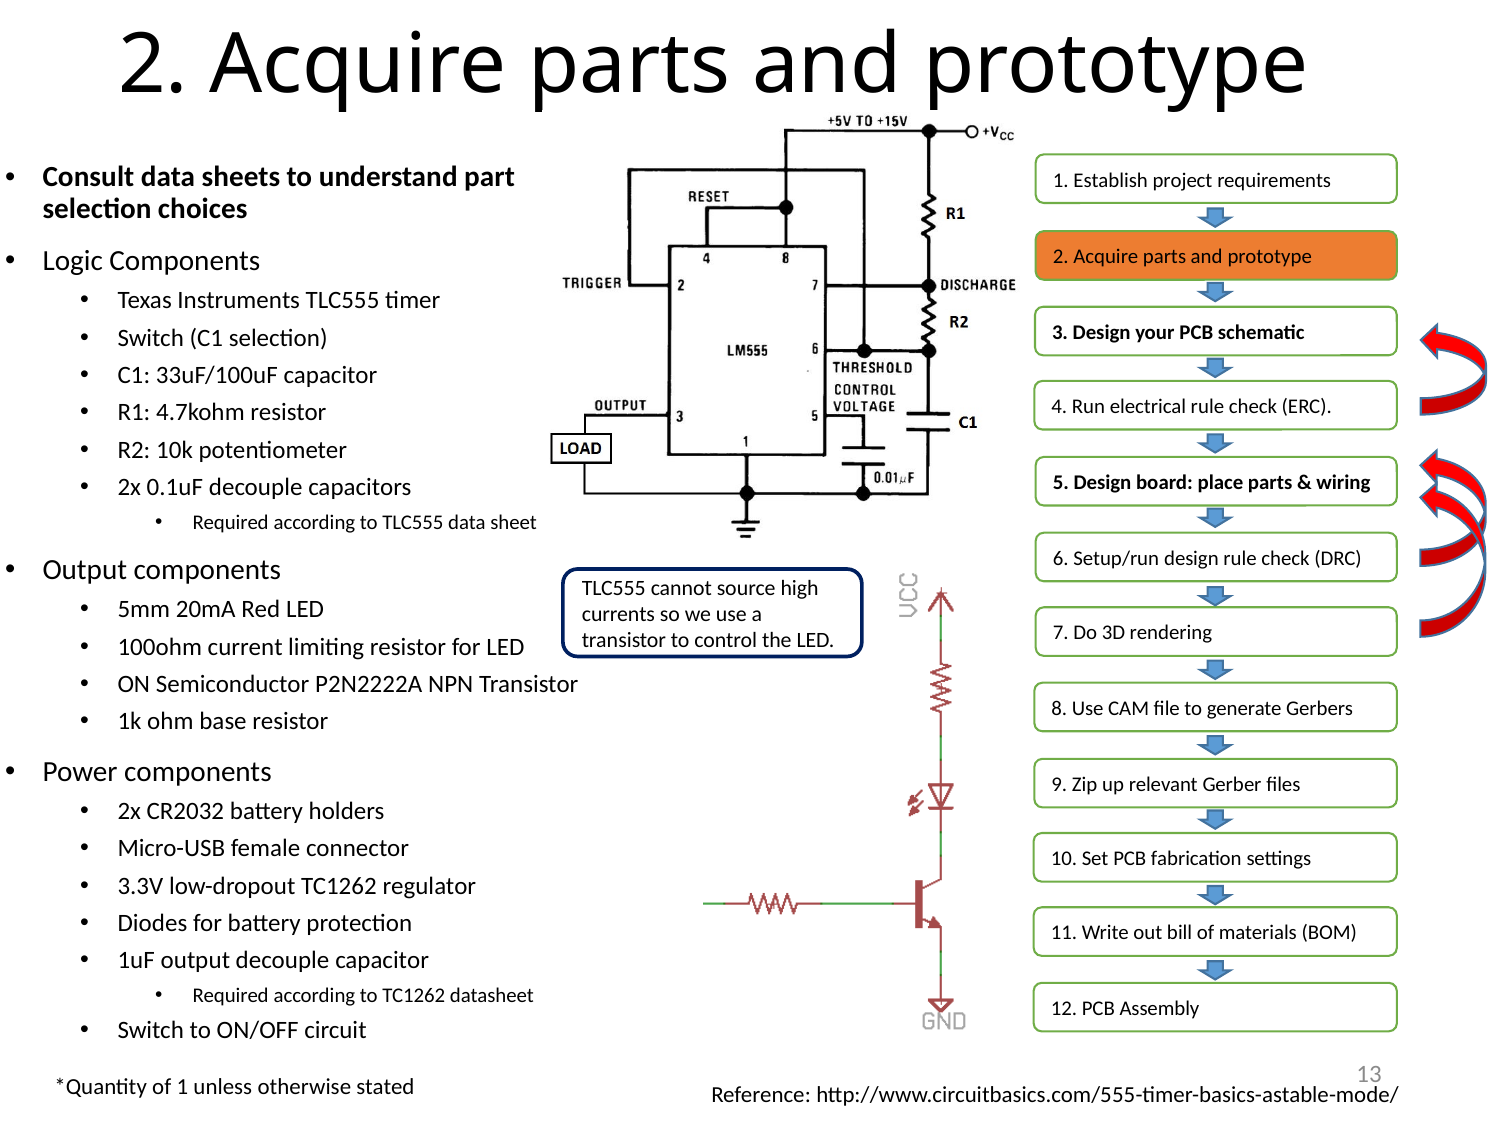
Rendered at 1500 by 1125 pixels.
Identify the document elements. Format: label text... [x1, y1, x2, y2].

text_box 6. Setup/run design rule check (DRC) [1034, 531, 1398, 583]
text_box [1196, 659, 1235, 681]
text_box 12. PCB Assembly [1032, 981, 1398, 1033]
text_box [1196, 809, 1235, 830]
list Consult data sheets to understand part selection choices Logic Components Texas Instruments TLC555 timer Switch (C1 selection) C1: 33uF/100uF capacitor R1: 4.7kohm resistor R2: 10k potentiometer 2x 0.1uF decouple capacitors Required according to TLC555 data sheet Output components 5mm 20mA Red LED 100ohm current limiting resistor for LED ON Semiconductor P2N2222A NPN Transistor 1k ohm base resistor Power components 2x CR2032 battery holders Micro-USB female connector 3.3V low-dropout TC1262 regulator Diodes for battery protection 1uF output decouple capacitor Required according to TC1262 datasheet Switch to ON/OFF circuit [0, 154, 601, 1092]
text_box [1419, 532, 1478, 567]
text_box 4. Run electrical rule check (ERC). [1033, 379, 1398, 431]
text_box [1196, 433, 1235, 454]
text_box [1418, 480, 1487, 638]
text_box 7. Do 3D rendering [1034, 606, 1398, 657]
text_box [1196, 207, 1235, 228]
slide_number 13 [1059, 1042, 1397, 1103]
text_box [1196, 884, 1235, 906]
picture [542, 110, 1024, 551]
text_box 1. Establish project requirements [1034, 153, 1398, 205]
text_box TLC555 cannot source high currents so we use a transistor to control the LED. [561, 567, 752, 658]
text_box 3. Design your PCB schematic [1033, 305, 1398, 357]
text_box 5. Design board: place parts & wiring [1034, 455, 1398, 507]
text_box [1196, 357, 1235, 379]
text_box 8. Use CAM file to generate Gerbers [1033, 681, 1398, 733]
text_box 2. Acquire parts and prototype [1034, 230, 1398, 281]
title 2. Acquire parts and prototype [103, 0, 1397, 131]
text_box [1196, 735, 1235, 756]
text_box *Quantity of 1 unless otherwise stated [39, 1064, 430, 1107]
text_box [1419, 322, 1488, 416]
text_box [1196, 281, 1235, 303]
text_box [1196, 960, 1235, 981]
text_box Reference: http://www.circuitbasics.com/555-timer-basics-astable-mode/ [696, 1072, 1416, 1115]
text_box 10. Set PCB fabrication settings [1032, 831, 1398, 883]
text_box 9. Zip up relevant Gerber files [1033, 757, 1398, 809]
picture [703, 568, 976, 1039]
text_box 11. Write out bill of materials (BOM) [1032, 906, 1398, 957]
text_box [1196, 586, 1235, 607]
text_box [1418, 448, 1487, 534]
text_box [1196, 507, 1235, 529]
